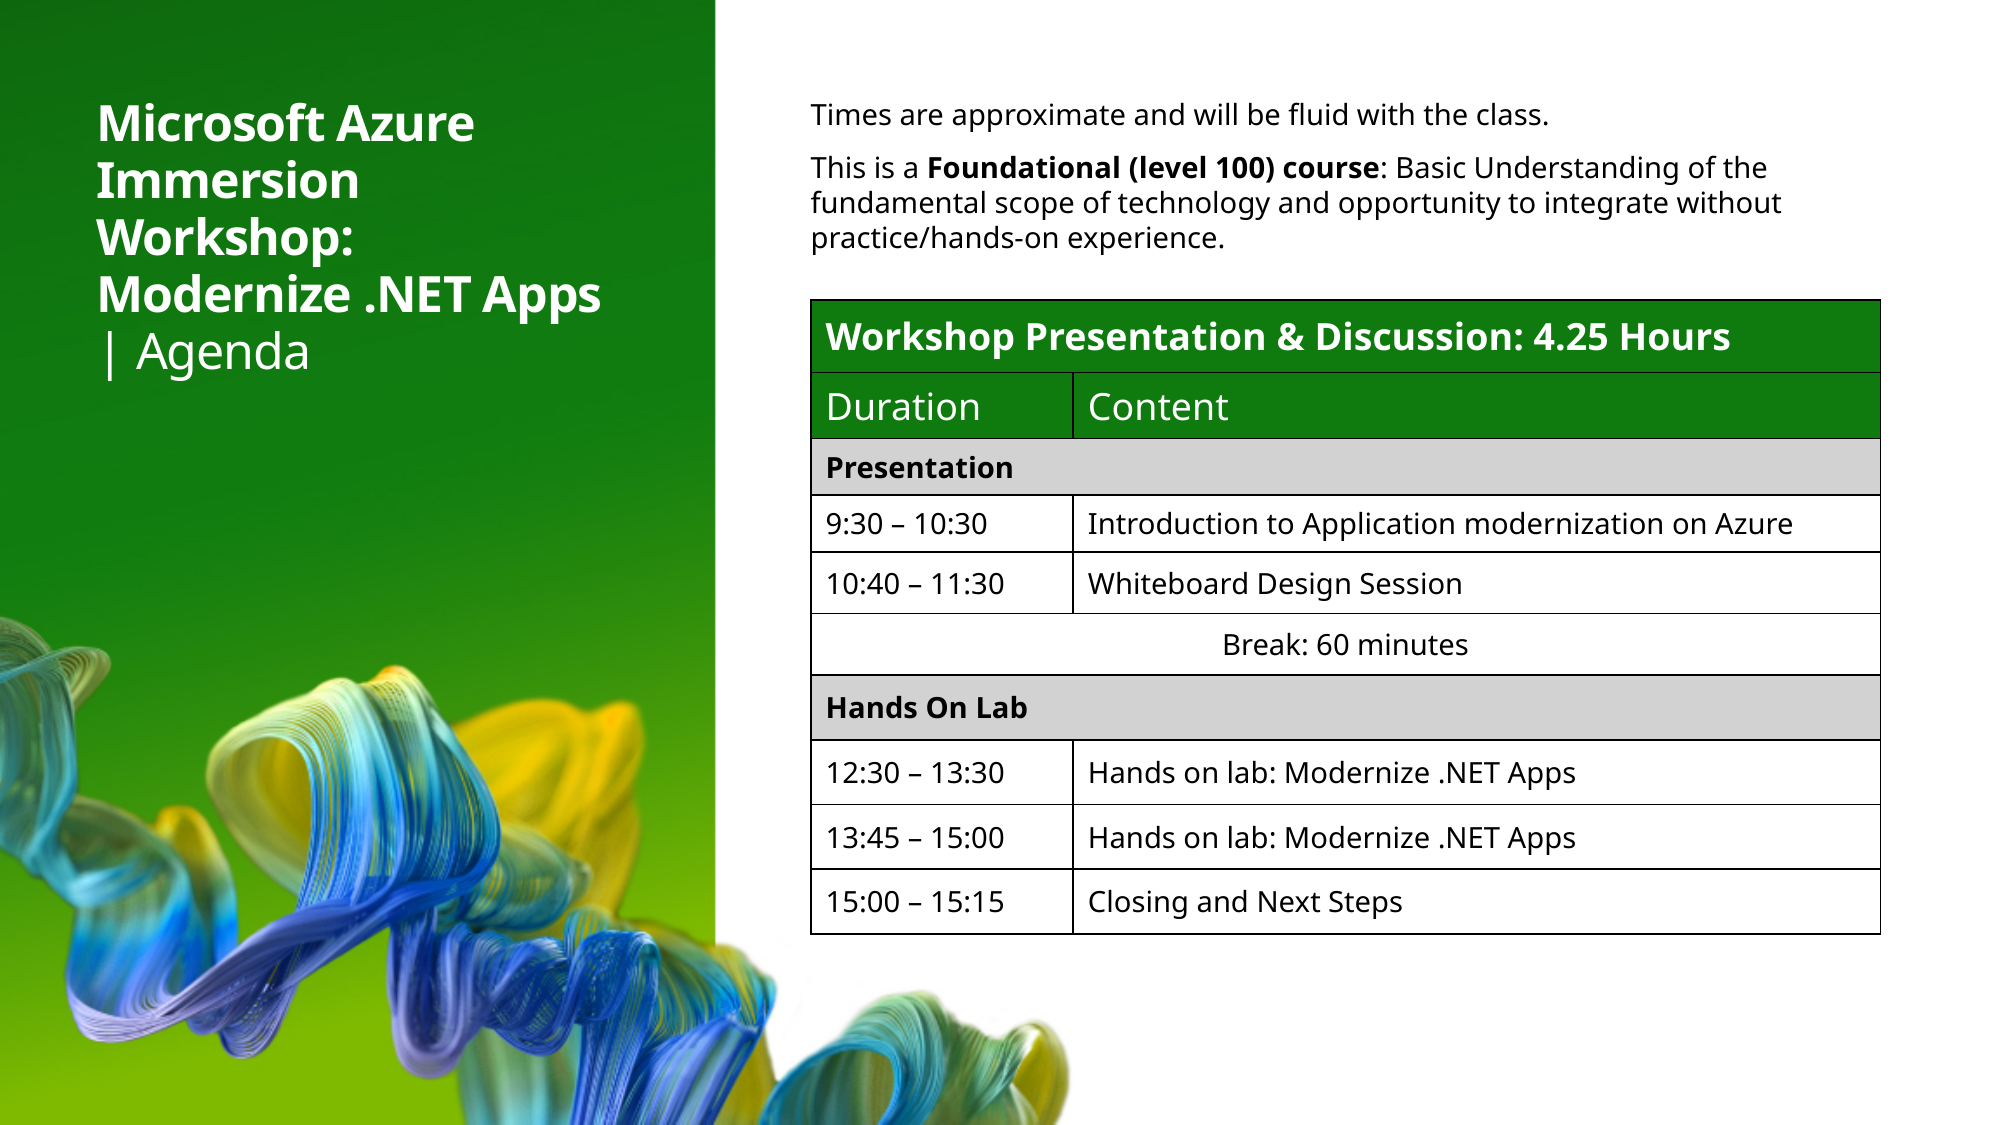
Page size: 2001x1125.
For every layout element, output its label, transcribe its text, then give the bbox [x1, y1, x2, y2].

table_cell Whiteboard Design Session [1074, 553, 1880, 613]
table_cell 15:00 – 15:15 [812, 870, 1072, 933]
table_header Workshop Presentation & Discussion: 4.25 Hours [812, 301, 1880, 372]
table_cell Presentation [812, 439, 1880, 494]
table_cell Duration [812, 373, 1072, 438]
list Times are approximate and will be fluid with the class. This is a Foundational (level 100) course: Basic Understanding of the fundamental scope of technology and opportunity to integrate without practice/hands-on experience. [810, 96, 1905, 253]
table_cell 13:45 – 15:00 [812, 805, 1072, 868]
table_cell Introduction to Application modernization on Azure [1074, 496, 1880, 551]
table_cell Hands On Lab [812, 676, 1880, 739]
table_cell Closing and Next Steps [1074, 870, 1880, 933]
table_cell Content [1074, 373, 1880, 438]
table_cell 12:30 – 13:30 [812, 741, 1072, 804]
table_cell Hands on lab: Modernize .NET Apps [1074, 741, 1880, 804]
title Microsoft Azure Immersion Workshop: Modernize .NET Apps | Agenda [96, 96, 619, 608]
picture [0, 0, 2001, 1125]
table_cell 10:40 – 11:30 [812, 553, 1072, 613]
table_cell Break: 60 minutes [812, 614, 1880, 674]
table_cell Hands on lab: Modernize .NET Apps [1074, 805, 1880, 868]
table_cell 9:30 – 10:30 [812, 496, 1072, 551]
